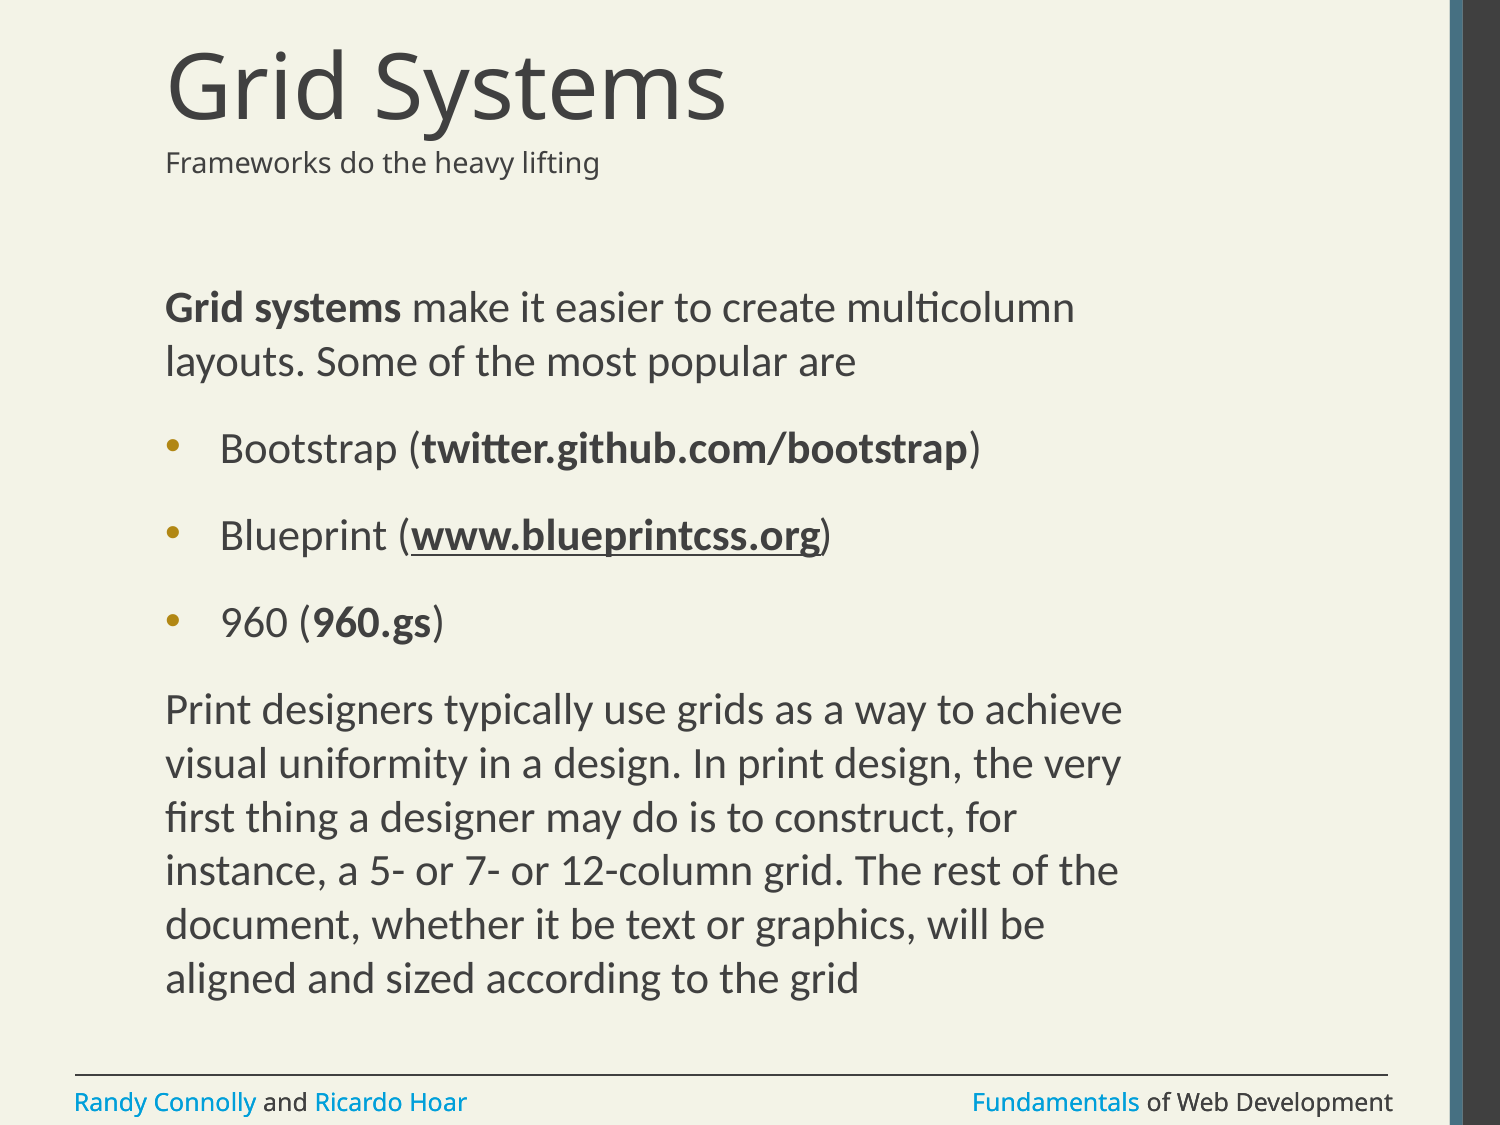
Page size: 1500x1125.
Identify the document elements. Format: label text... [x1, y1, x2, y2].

title Grid Systems [150, 20, 1425, 188]
list Grid systems make it easier to create multicolumn layouts. Some of the most popular are Bootstrap (twitter.github.com/bootstrap) Blueprint (www.blueprintcss.org) 960 (960.gs) Print designers typically use grids as a way to achieve visual uniformity in a design. In print design, the very first thing a designer may do is to construct, for instance, a 5- or 7- or 12-column grid. The rest of the document, whether it be text or graphics, will be aligned and sized according to the grid [150, 270, 1200, 1013]
list Frameworks do the heavy lifting [150, 137, 1200, 188]
